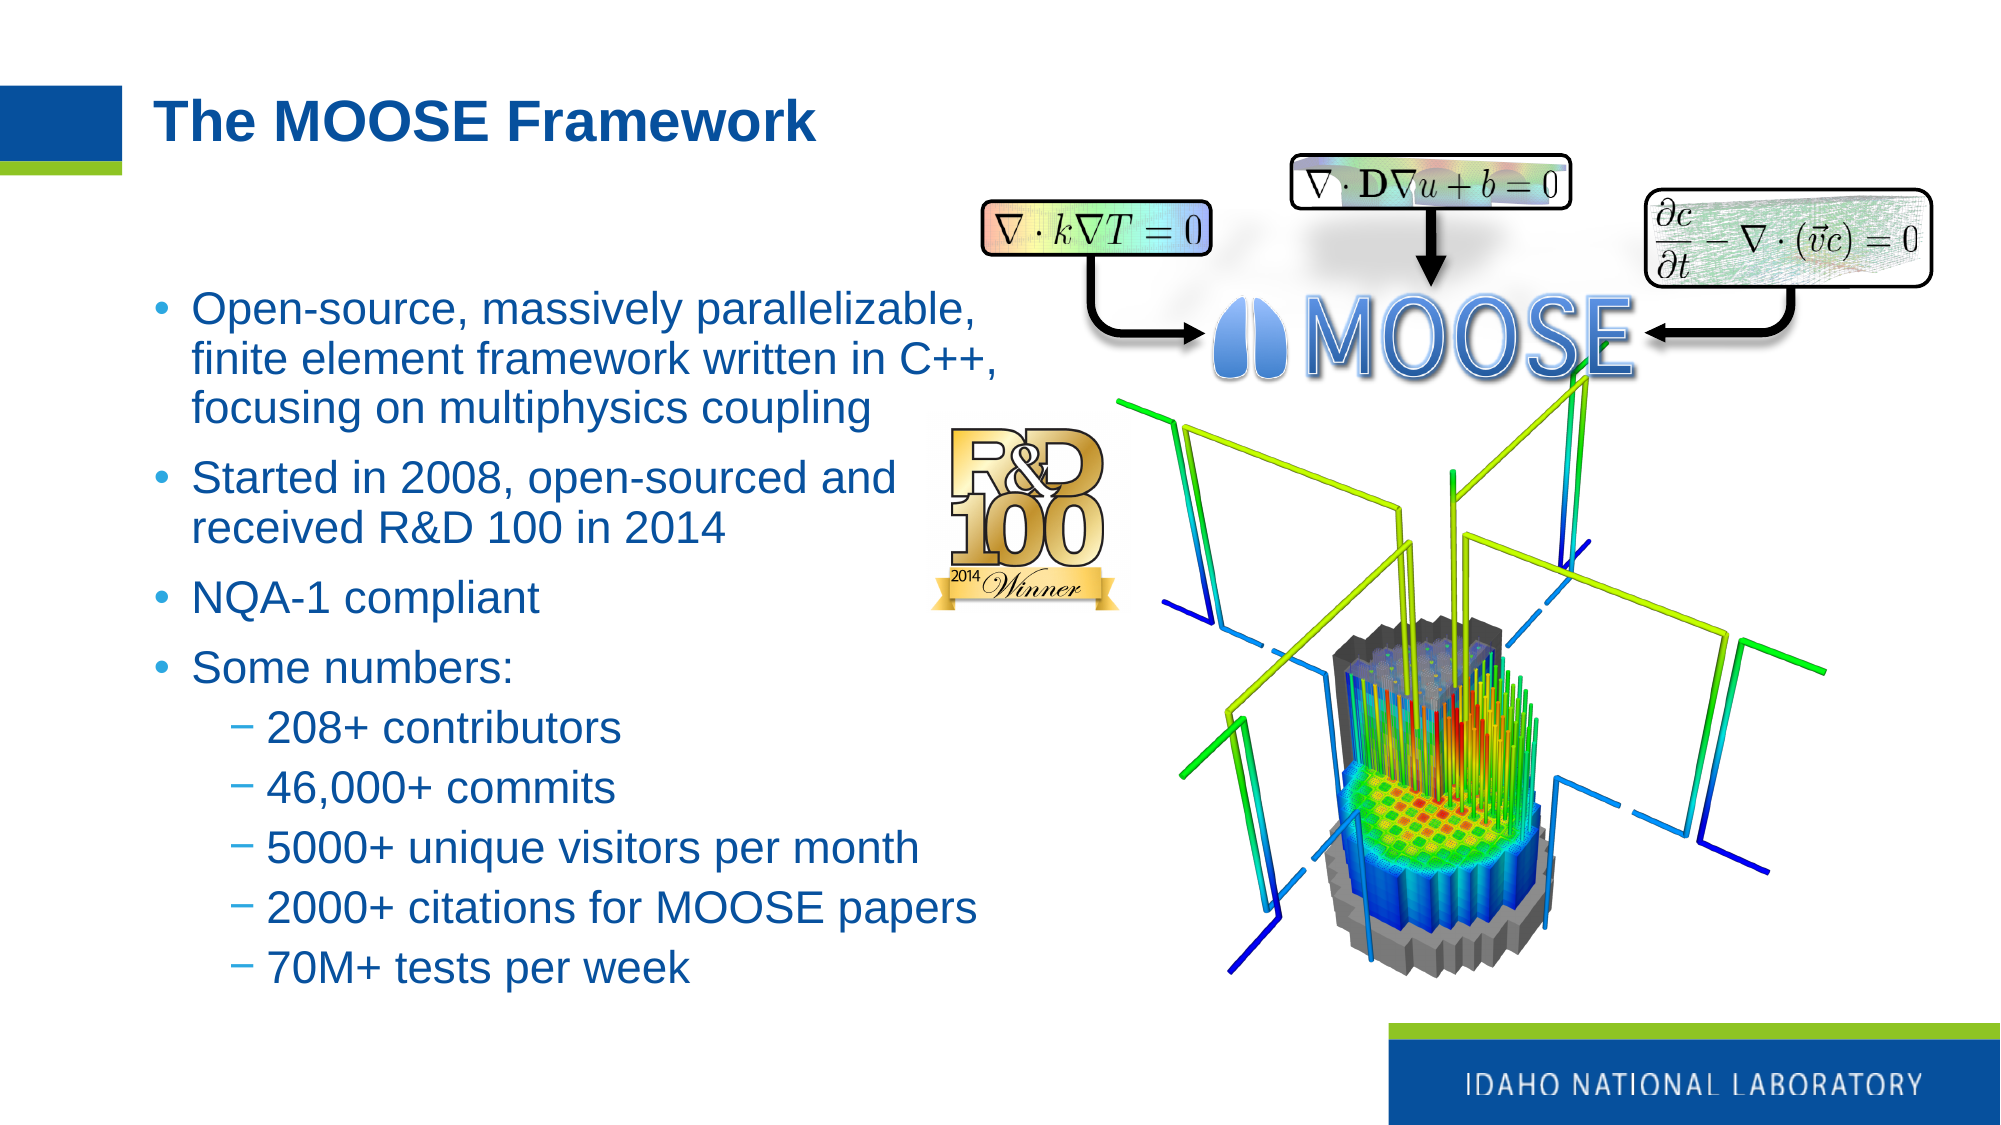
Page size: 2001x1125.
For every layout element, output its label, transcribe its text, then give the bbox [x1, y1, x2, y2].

picture [926, 411, 982, 614]
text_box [982, 154, 1932, 988]
title The MOOSE Framework [153, 91, 1863, 258]
list Open-source, massively parallelizable, finite element framework written in C++, focusing on multiphysics coupling Started in 2008, open-sourced and received R&D 100 in 2014 NQA-1 compliant Some numbers: 208+ contributors 46,000+ commits 5000+ unique visitors per month 2000+ citations for MOOSE papers 70M+ tests per week [153, 285, 1055, 1000]
